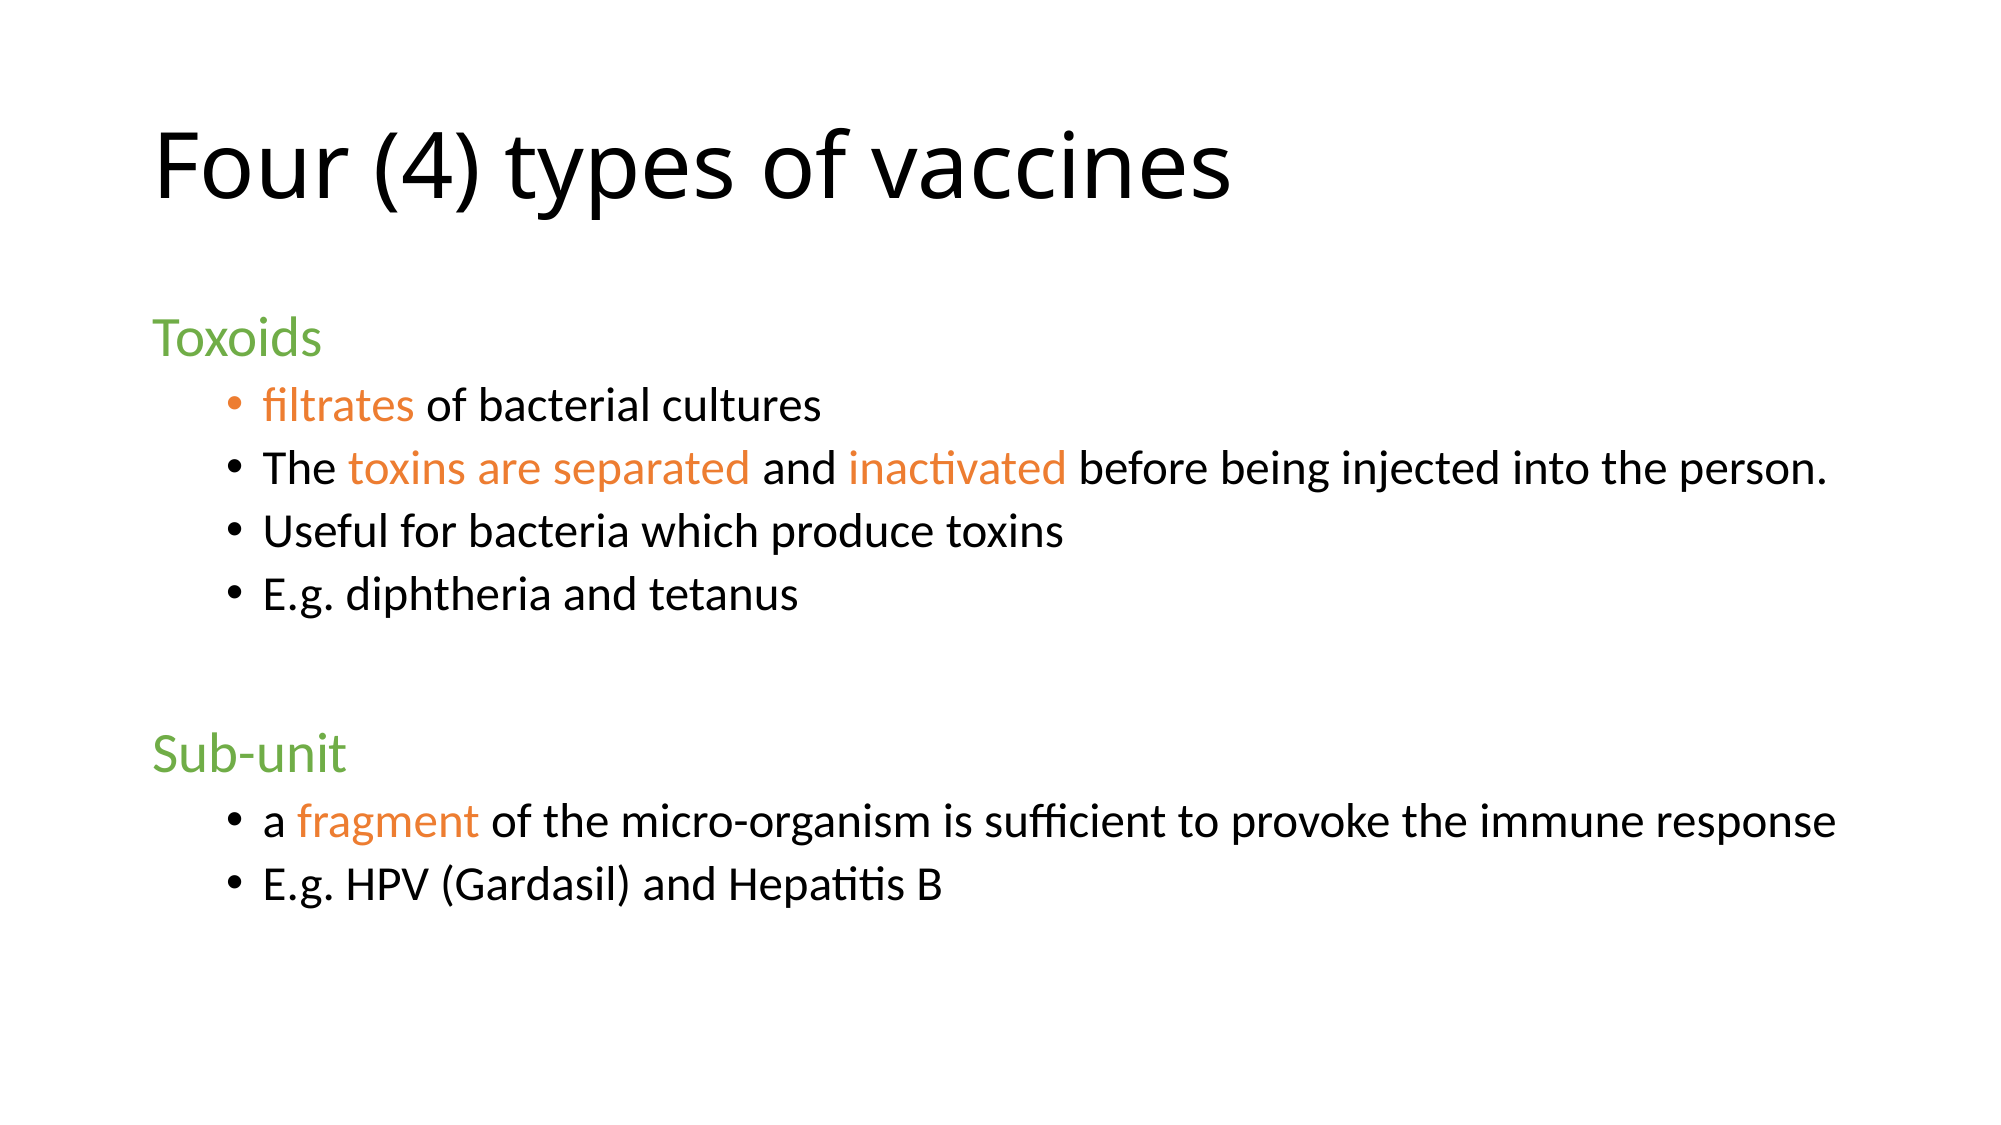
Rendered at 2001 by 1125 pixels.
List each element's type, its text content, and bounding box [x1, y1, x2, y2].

title Four (4) types of vaccines [137, 59, 1863, 278]
list Toxoids filtrates of bacterial cultures The toxins are separated and inactivated before being injected into the person. Useful for bacteria which produce toxins E.g. diphtheria and tetanus Sub-unit a fragment of the micro-organism is sufficient to provoke the immune response E.g. HPV (Gardasil) and Hepatitis B [137, 299, 1863, 1014]
